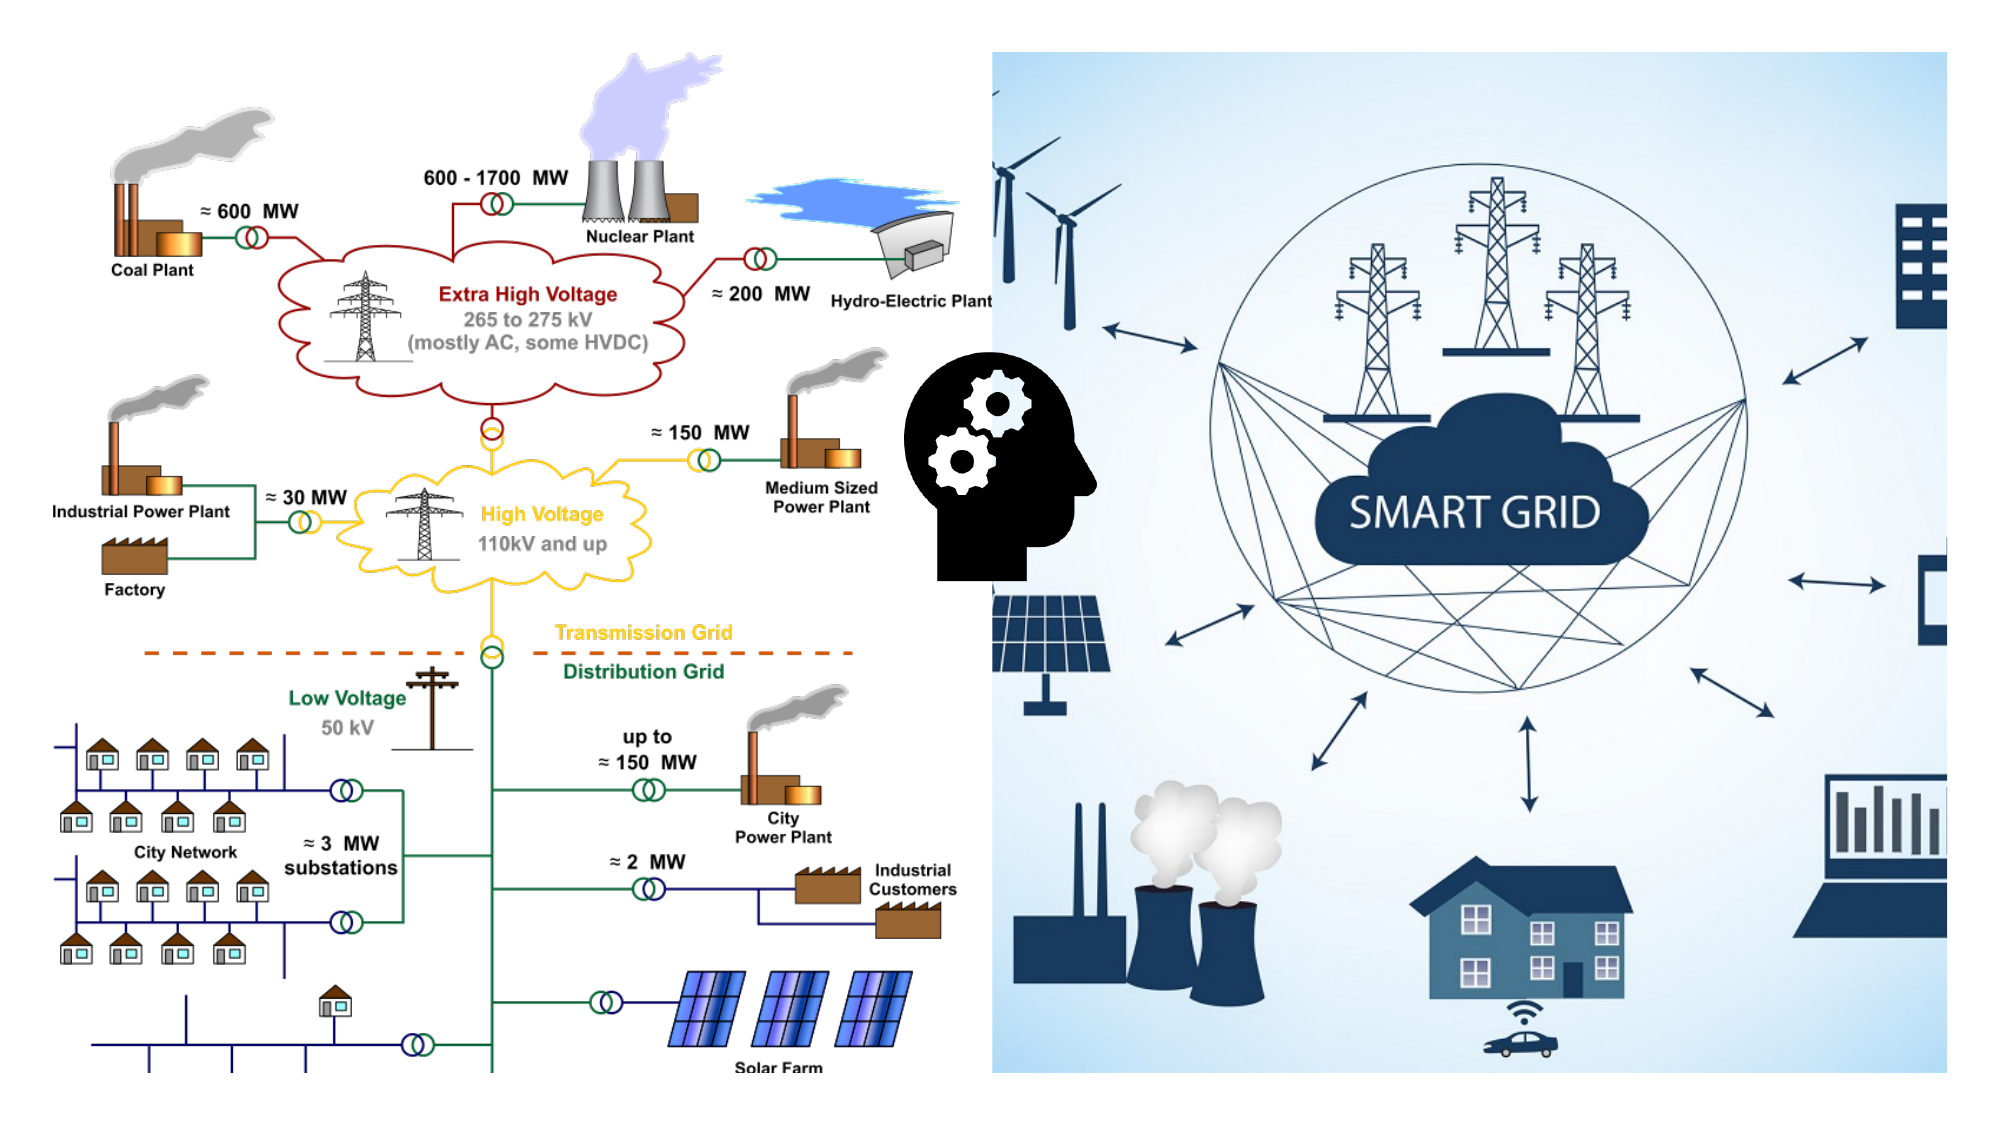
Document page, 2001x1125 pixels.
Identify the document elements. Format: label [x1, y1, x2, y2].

picture [52, 52, 1948, 1073]
